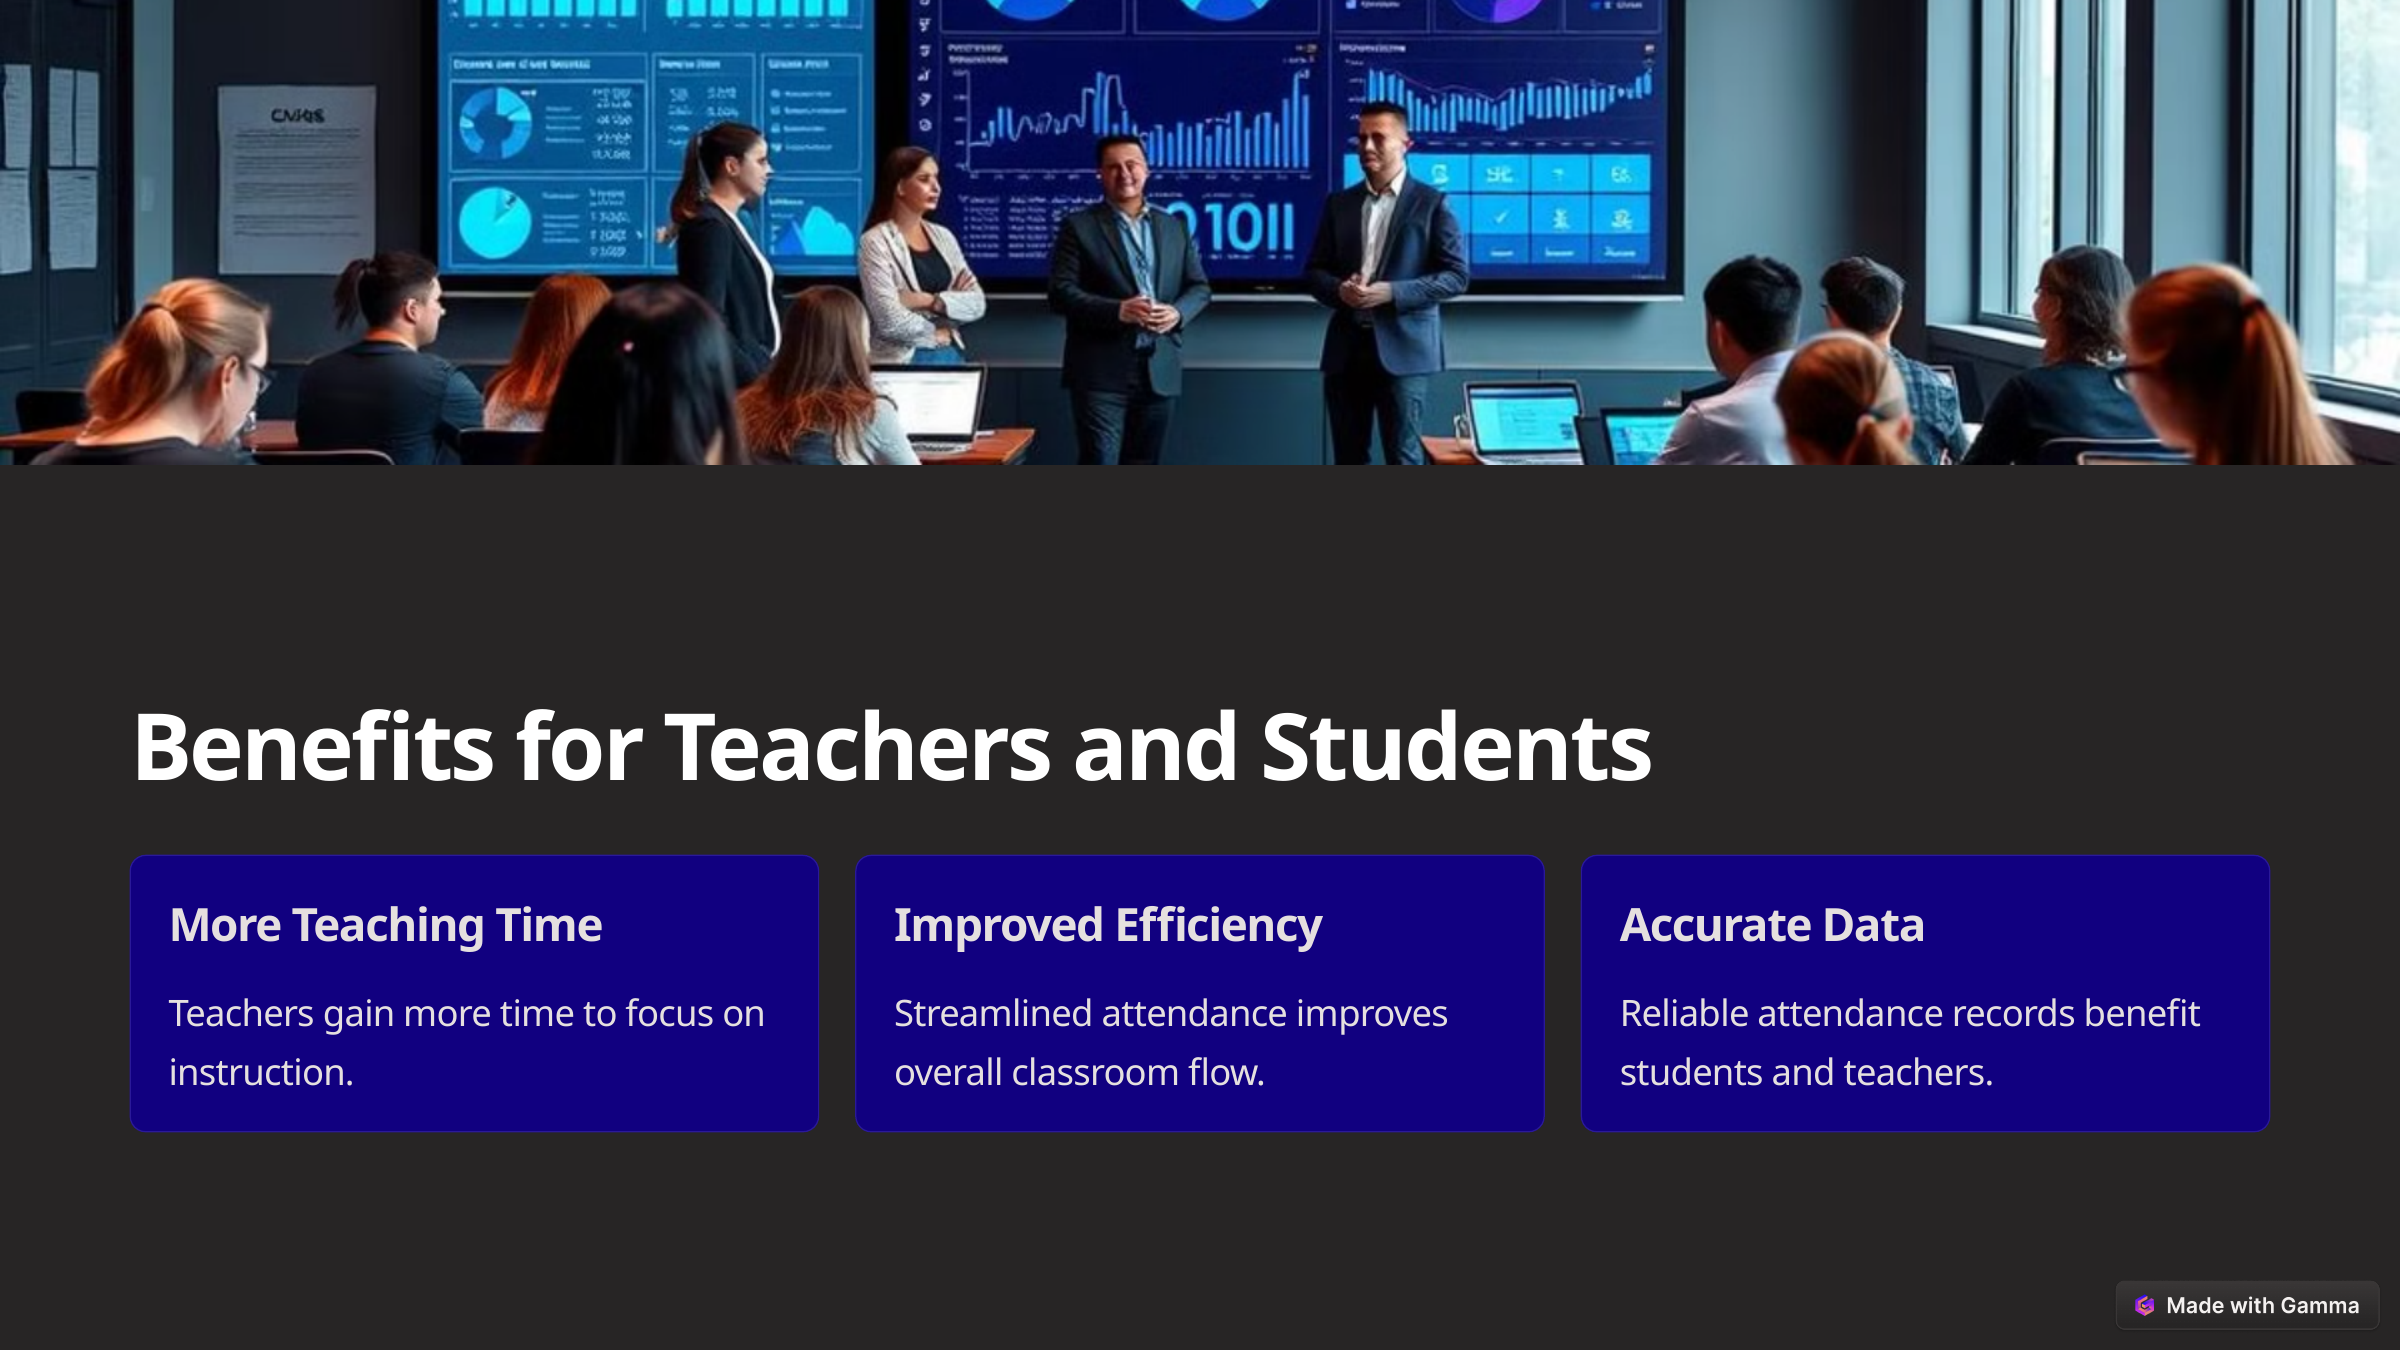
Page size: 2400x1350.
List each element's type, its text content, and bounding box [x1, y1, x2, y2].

picture [667, 0, 682, 17]
text_box Reliable attendance records benefit students and teachers. [1619, 974, 2232, 1094]
text_box Benefits for Teachers and Students [130, 683, 1636, 800]
text_box Teachers gain more time to focus on instruction. [168, 974, 781, 1094]
picture [0, 0, 2400, 466]
picture [510, 0, 526, 16]
picture [578, 0, 593, 16]
text_box Improved Efficiency [894, 893, 1360, 952]
picture [2106, 1271, 2389, 1339]
picture [465, 0, 481, 16]
picture [735, 0, 751, 16]
text_box [855, 855, 1545, 1132]
picture [758, 0, 775, 16]
text_box [130, 855, 819, 1132]
text_box Accurate Data [1619, 893, 2085, 952]
picture [689, 0, 705, 16]
text_box [1581, 855, 2270, 1132]
picture [599, 0, 615, 16]
text_box More Teaching Time [168, 893, 634, 952]
text_box Streamlined attendance improves overall classroom flow. [894, 974, 1506, 1094]
